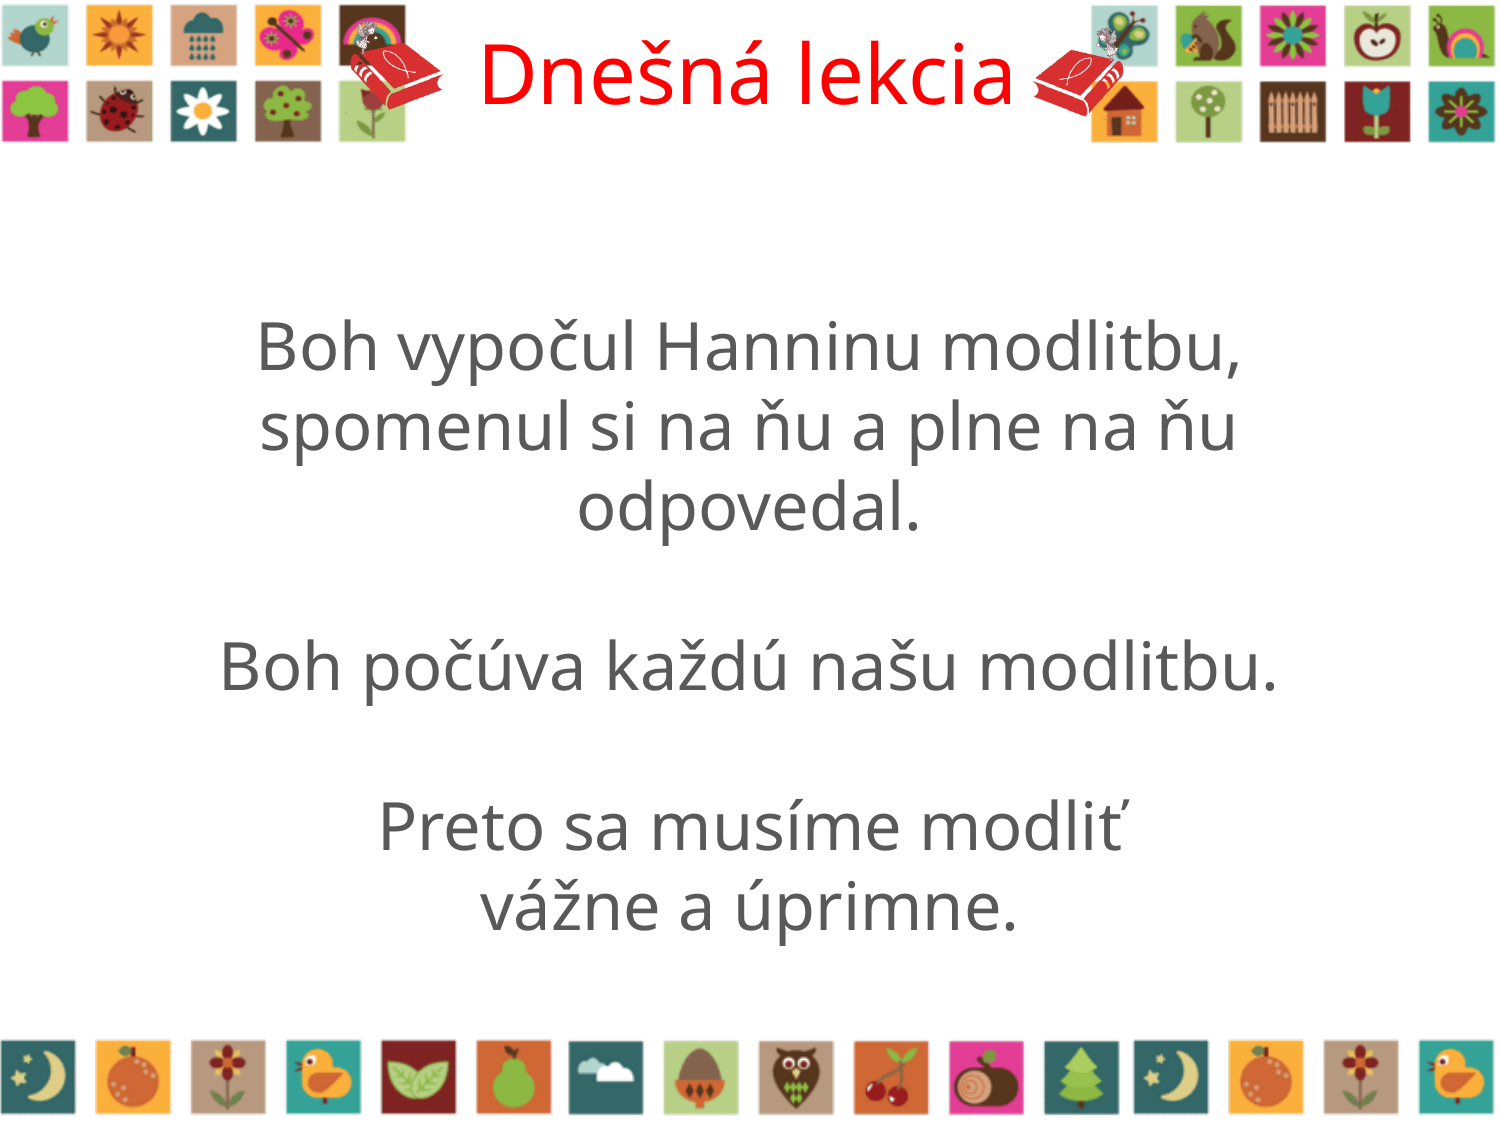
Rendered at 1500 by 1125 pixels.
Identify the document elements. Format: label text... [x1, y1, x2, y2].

text_box Dnešná lekcia [425, 13, 1077, 129]
picture [0, 3, 475, 150]
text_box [0, 1028, 1500, 1118]
text_box Boh vypočul Hanninu modlitbu, spomenul si na ňu a plne na ňu odpovedal. Boh počúva každú našu modlitbu. Preto sa musíme modliť vážne a úprimne. [76, 296, 1424, 952]
picture [1001, 3, 1500, 150]
